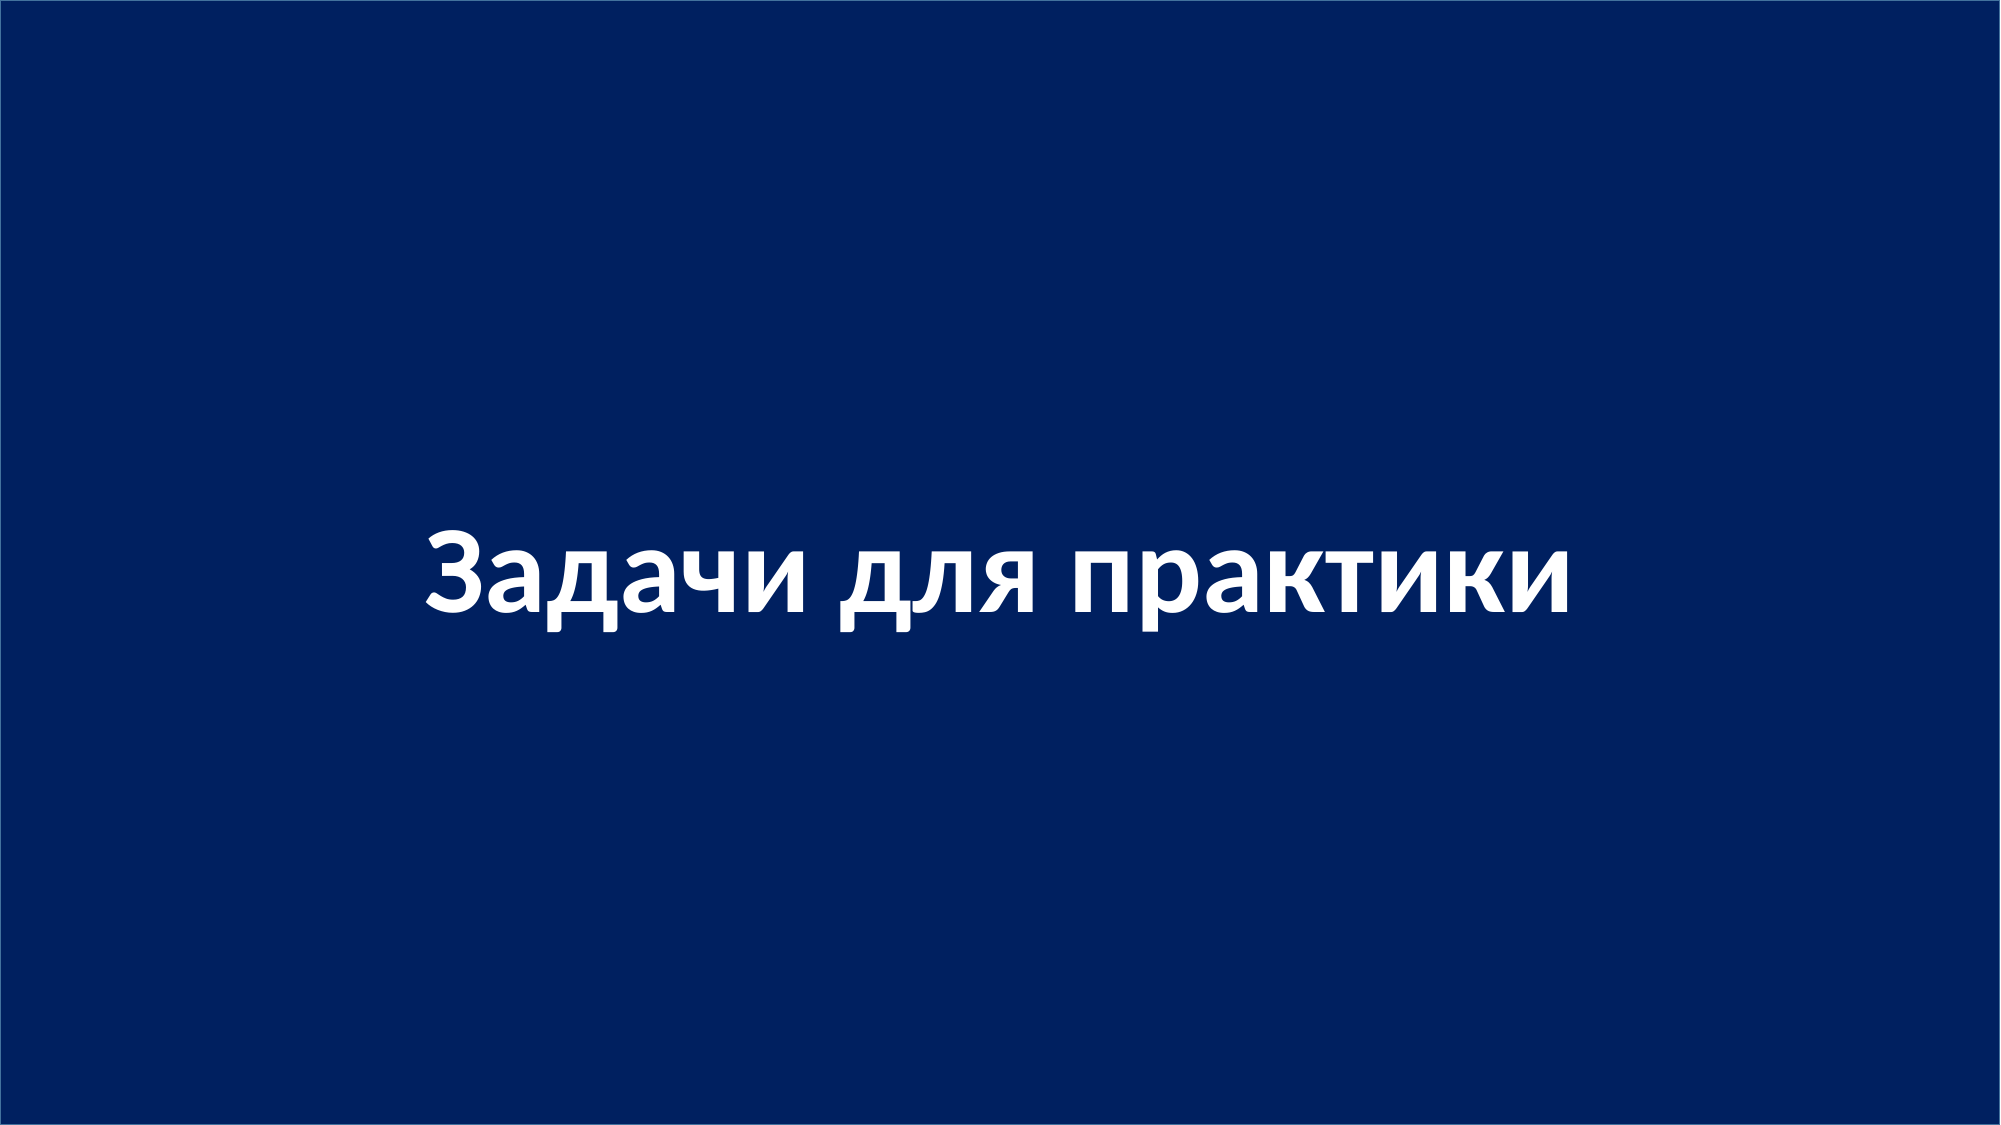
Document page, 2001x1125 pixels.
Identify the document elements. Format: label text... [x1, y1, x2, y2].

text_box Задачи для практики [0, 0, 2000, 1125]
